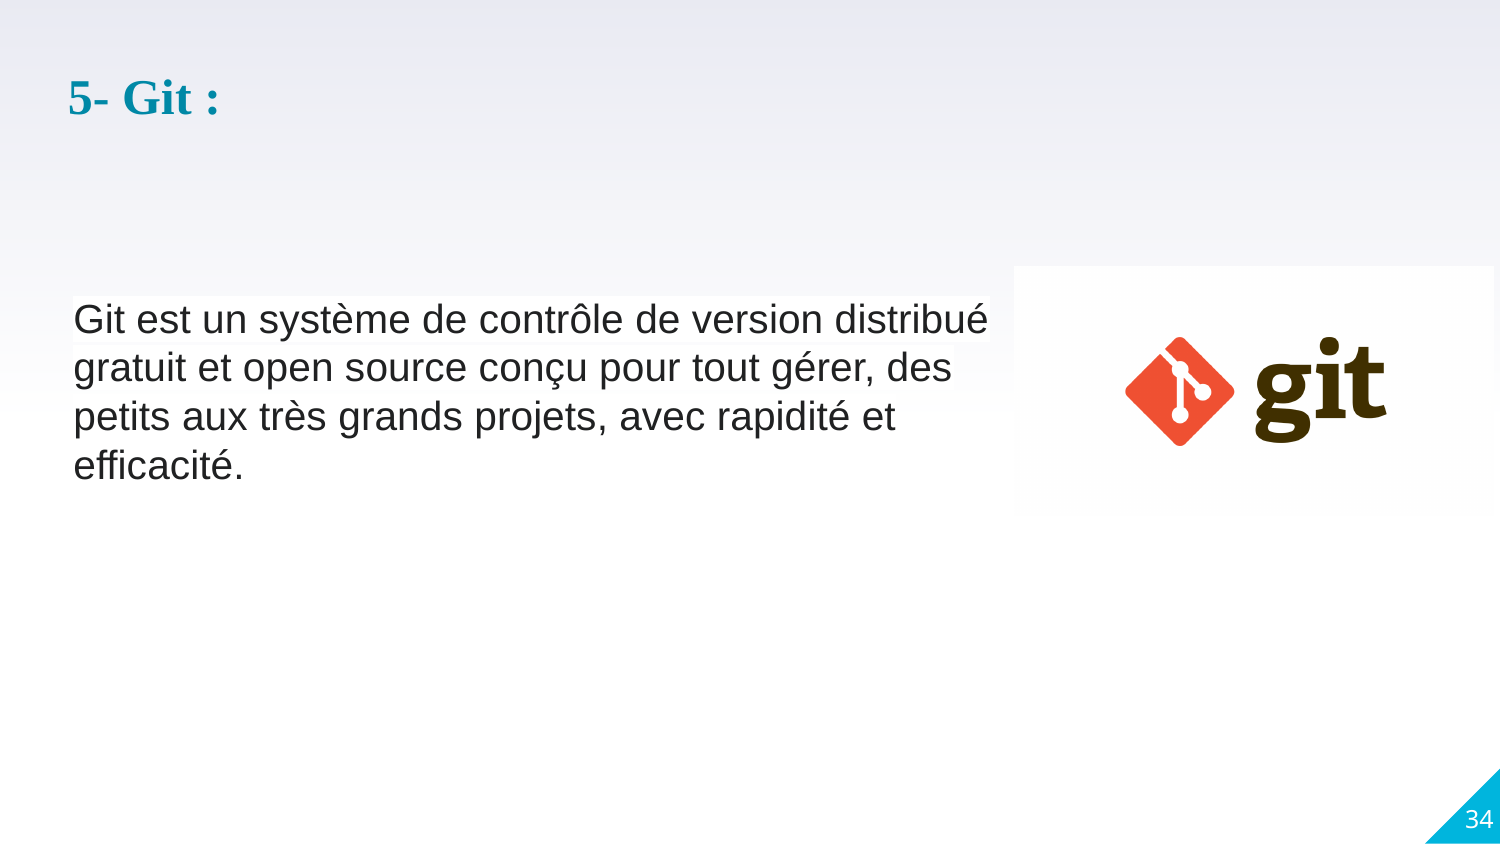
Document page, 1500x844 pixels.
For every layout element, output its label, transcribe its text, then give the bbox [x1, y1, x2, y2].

text_box 5- Git : [53, 56, 858, 132]
slide_number 34 [1418, 760, 1494, 838]
text_box Git est un système de contrôle de version distribué gratuit et open source conçu pour tout gérer, des petits aux très grands projets, avec rapidité et efficacité. [58, 285, 1009, 495]
picture [1014, 266, 1495, 517]
